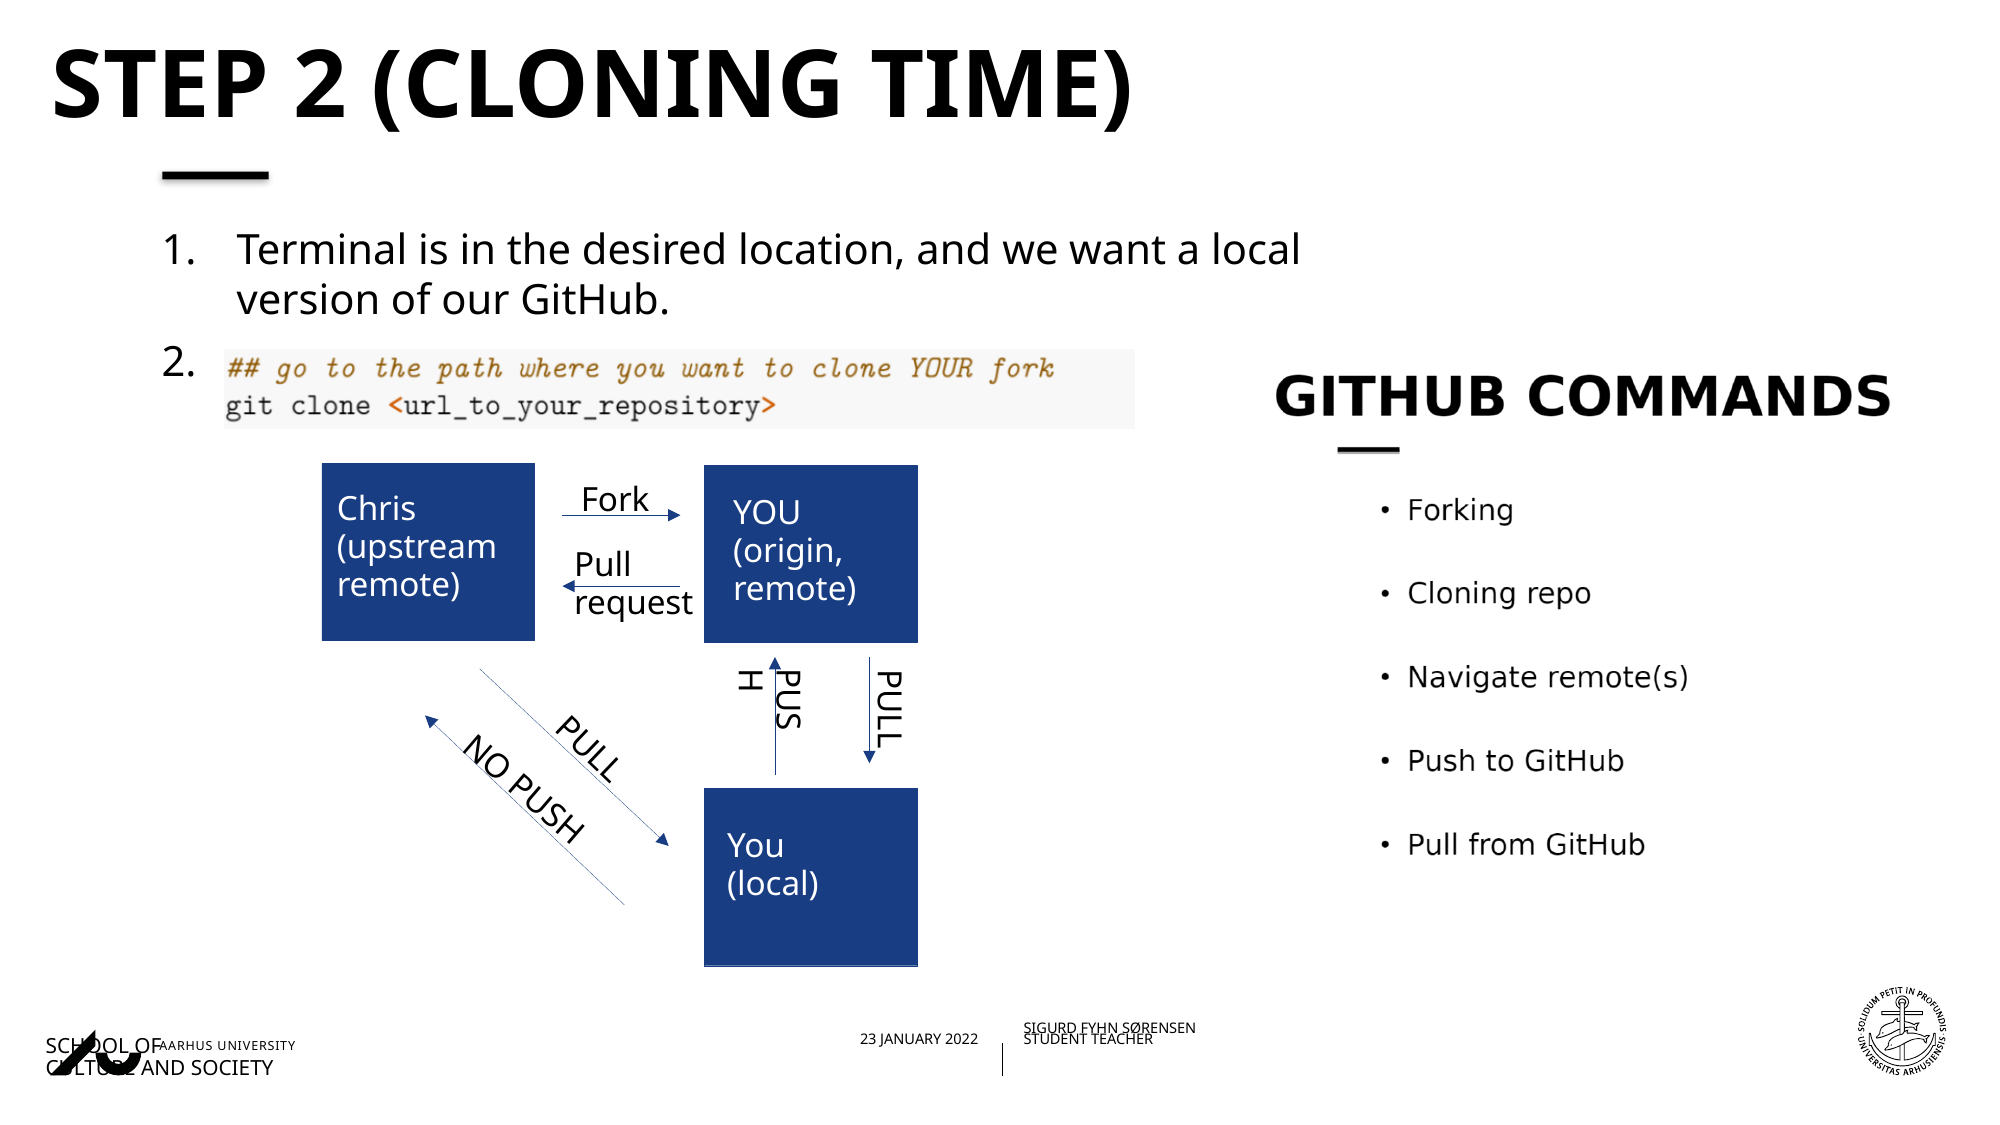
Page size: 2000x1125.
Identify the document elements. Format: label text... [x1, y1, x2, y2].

picture [1252, 335, 1916, 875]
text_box You (local) [727, 827, 882, 904]
text_box YOU (origin, remote) [733, 494, 900, 608]
text_box PUSH [731, 668, 770, 755]
text_box Pull request [574, 546, 698, 623]
text_box PUSH [779, 668, 807, 755]
text_box Chris (upstream remote) [336, 489, 513, 604]
title Step 2 (cloning time) [51, 37, 1948, 162]
list Terminal is in the desired location, and we want a local version of our GitHub. [161, 224, 1343, 968]
text_box Fork [580, 480, 664, 514]
text_box [704, 465, 917, 643]
picture [224, 349, 1136, 430]
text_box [479, 668, 669, 847]
text_box [704, 788, 917, 966]
text_box PULL [874, 669, 909, 764]
text_box [321, 463, 535, 641]
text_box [424, 715, 625, 906]
